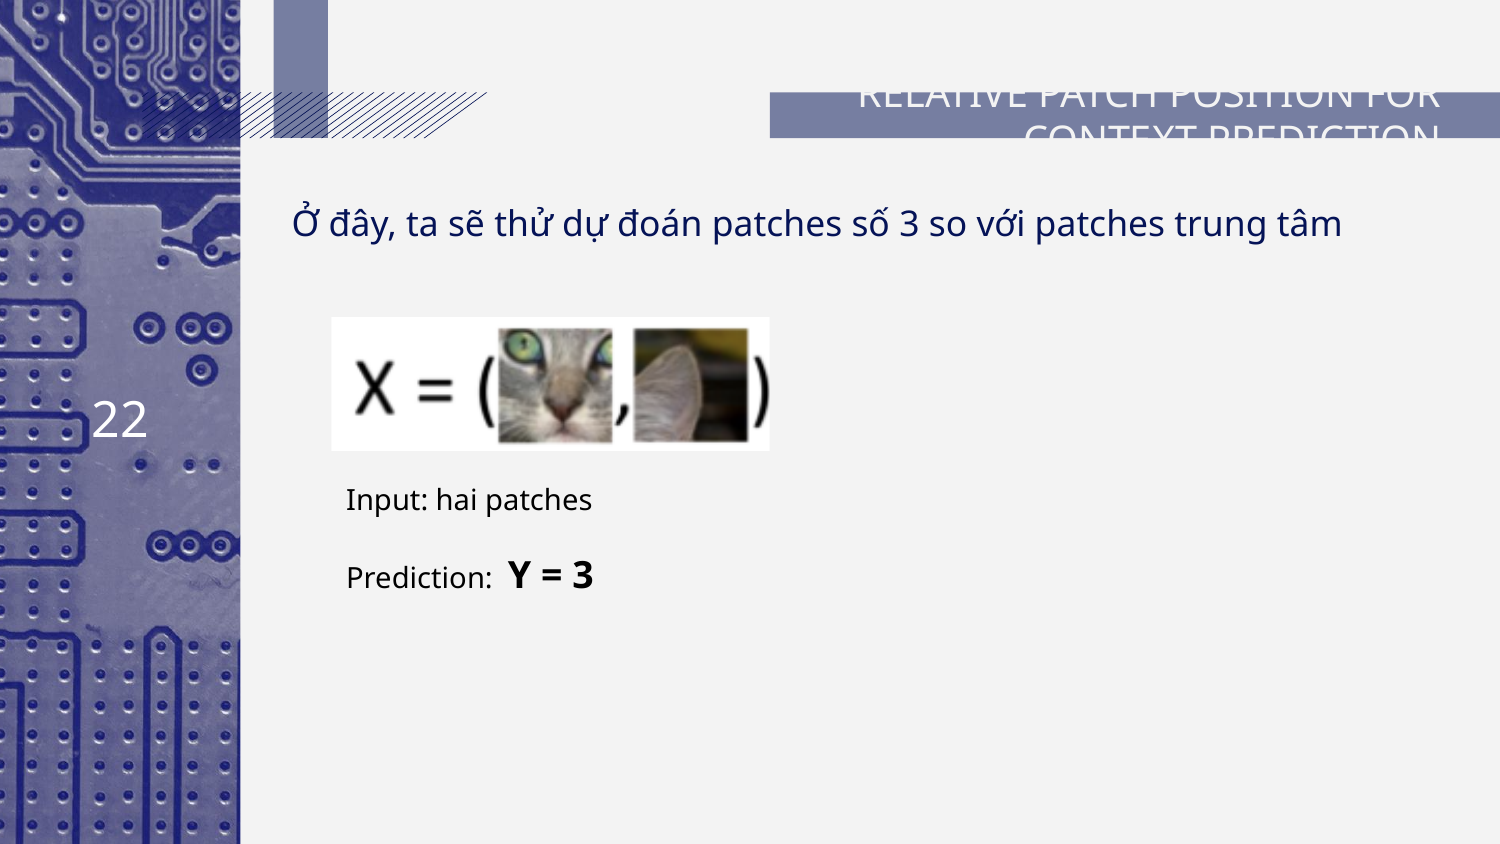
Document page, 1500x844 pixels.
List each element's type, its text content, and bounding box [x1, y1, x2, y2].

picture [0, 0, 241, 844]
text_box Ở đây, ta sẽ thử dự đoán patches số 3 so với patches trung tâm [251, 186, 1500, 318]
text_box Input: hai patches Prediction: Y = 3 [331, 473, 1082, 604]
slide_number 22 [75, 389, 166, 455]
picture [331, 317, 770, 452]
title RELATIVE PATCH POSITION FOR CONTEXT PREDICTION [736, 69, 1457, 162]
